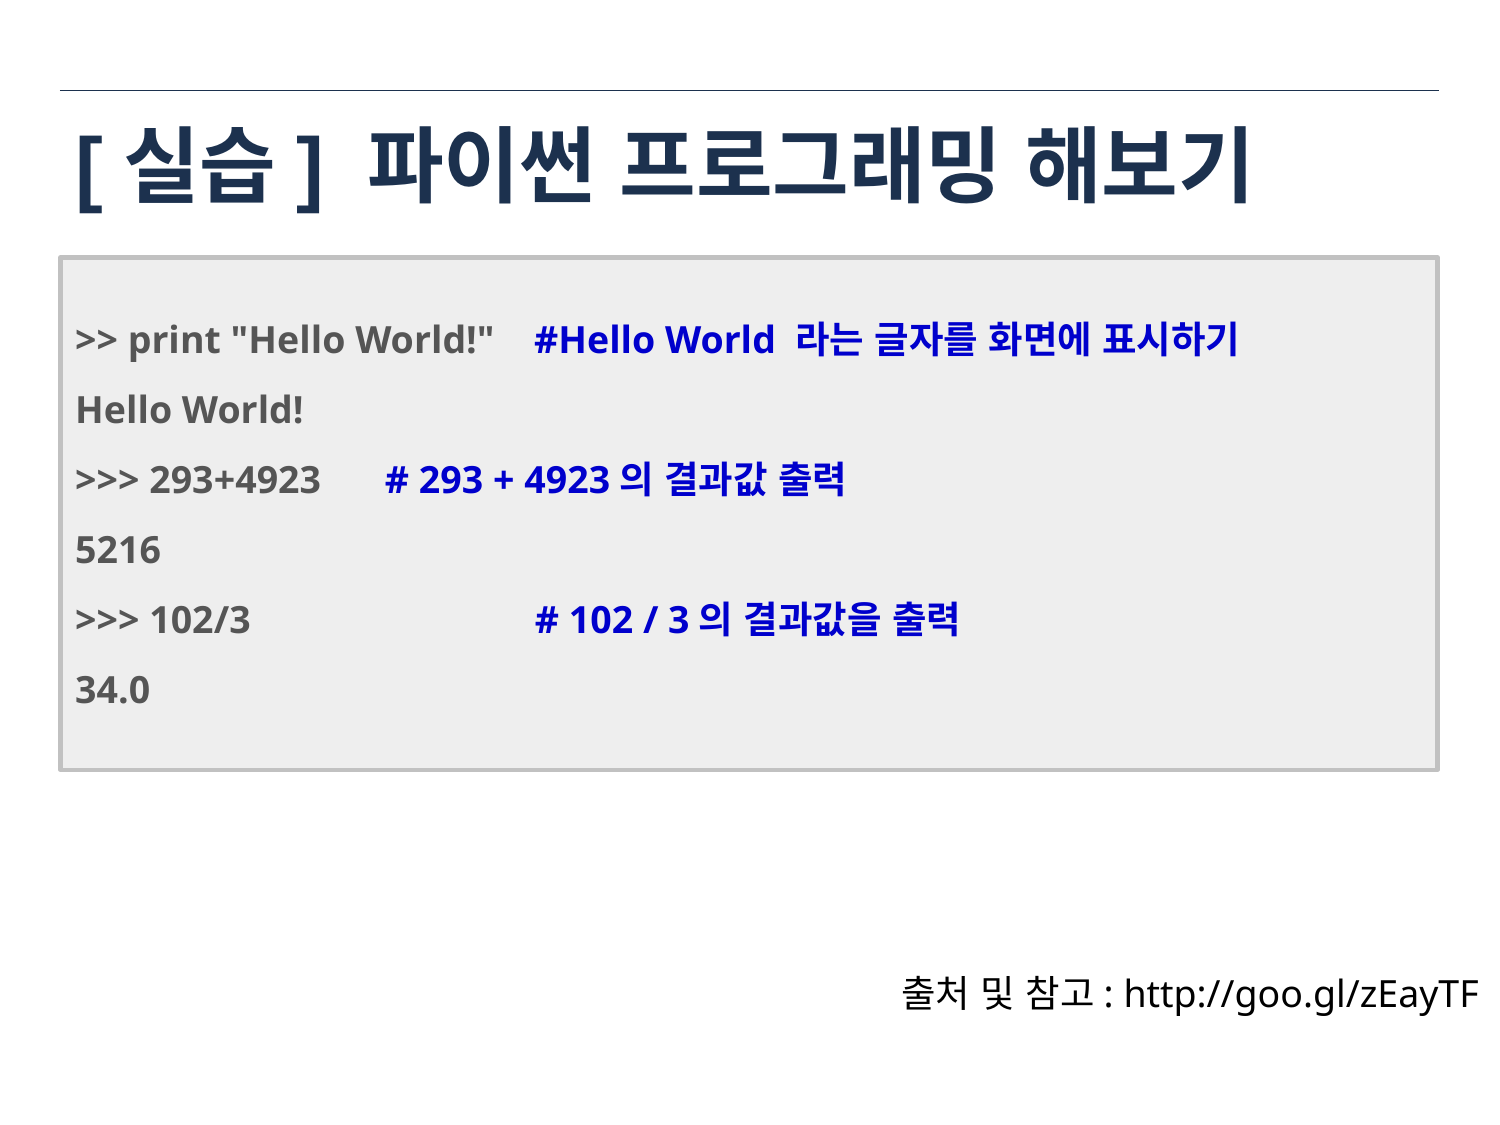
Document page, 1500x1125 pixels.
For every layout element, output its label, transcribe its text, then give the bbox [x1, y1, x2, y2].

text_box 출처 및 참고: http://goo.gl/zEayTF [886, 962, 1494, 1022]
title [실습] 파이썬 프로그래밍 해보기 [60, 93, 1438, 233]
text_box >> print "Hello World!" #Hello World 라는 글자를 화면에 표시하기 Hello World! >>> 293+4923 # 293 + 4923의 결과값 출력 5216 >>> 102/3 # 102 / 3의 결과값을 출력 34.0 [58, 255, 1440, 772]
